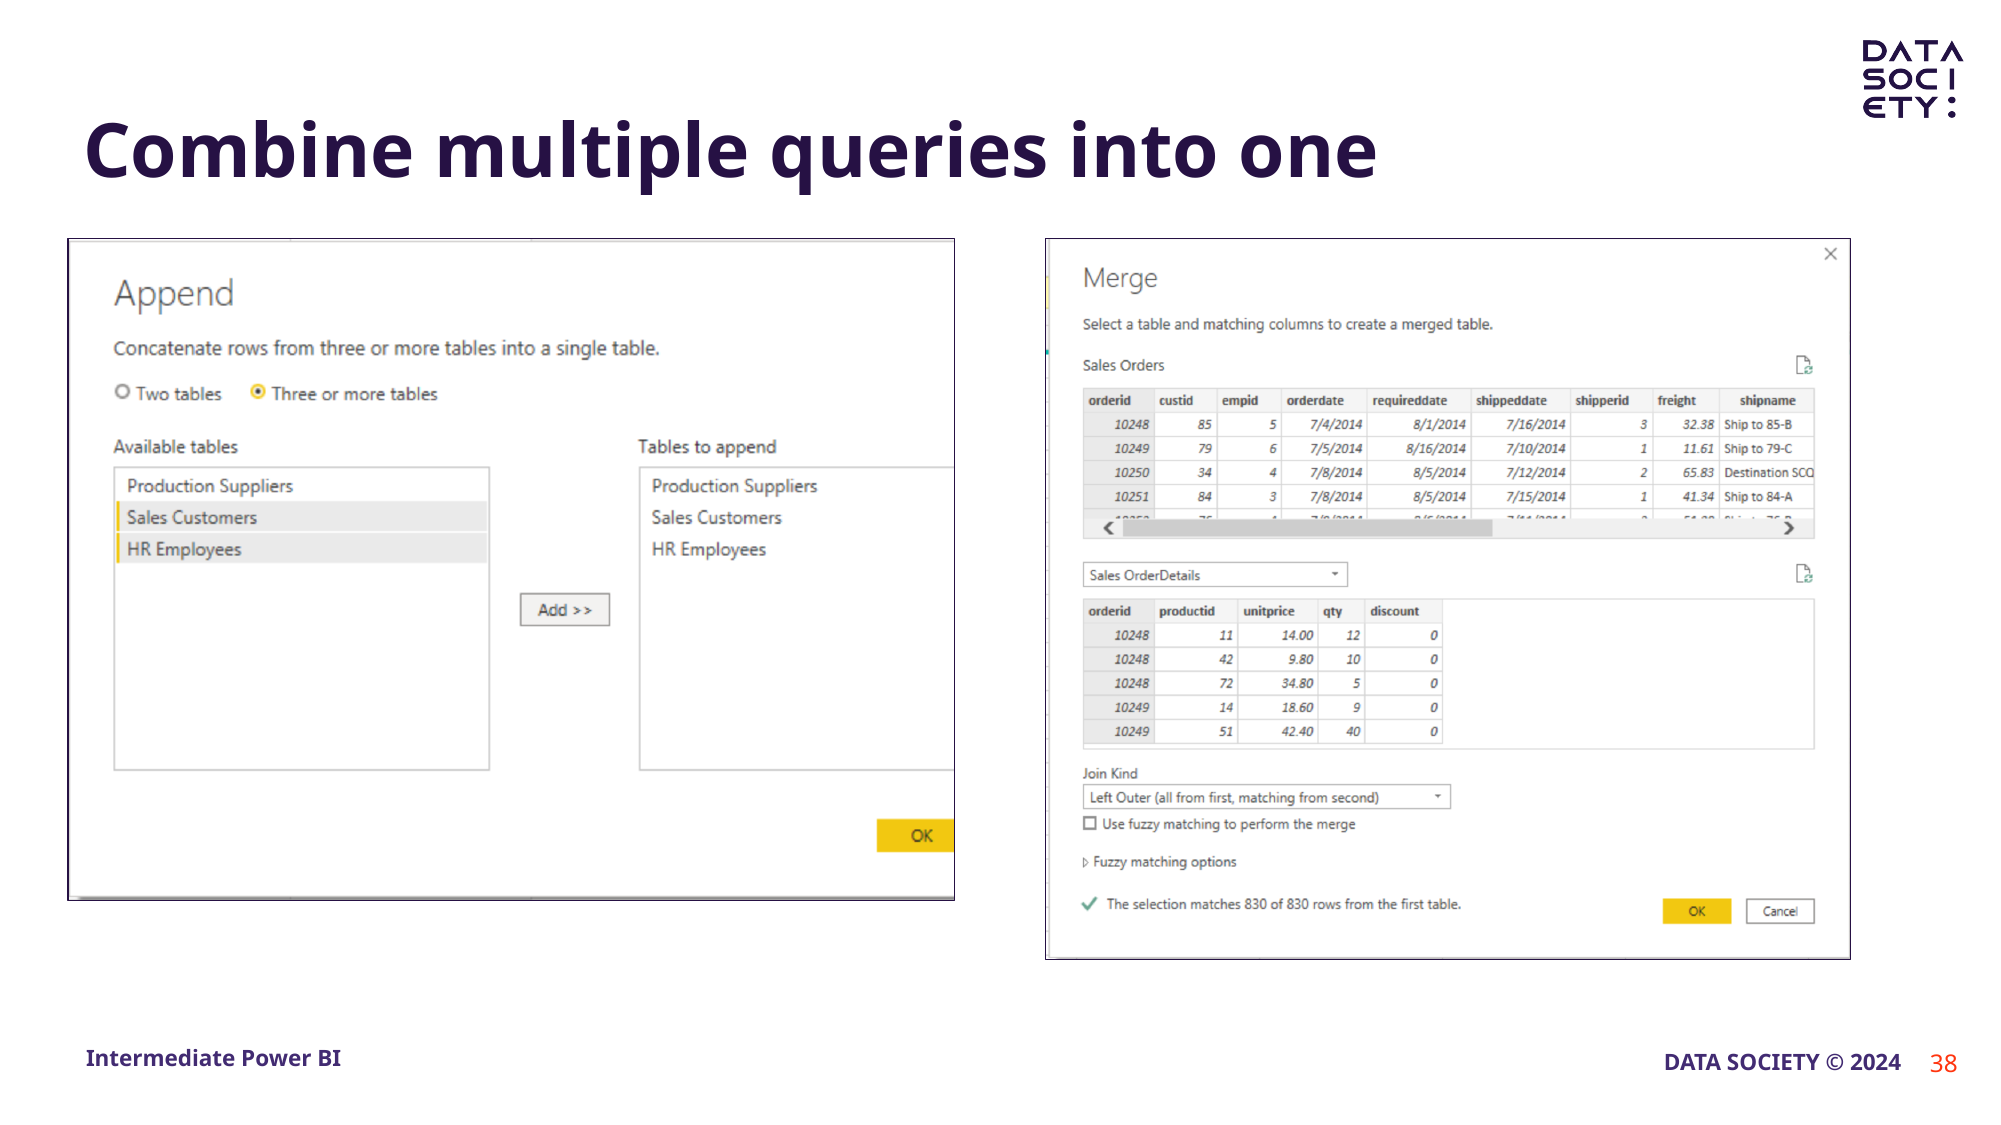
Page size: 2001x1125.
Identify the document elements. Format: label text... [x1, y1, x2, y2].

picture [1863, 40, 1964, 118]
title Combine multiple queries into one [68, 87, 1932, 213]
picture [68, 238, 954, 901]
slide_number ‹#› [1853, 1033, 1974, 1097]
picture [1046, 238, 1850, 959]
